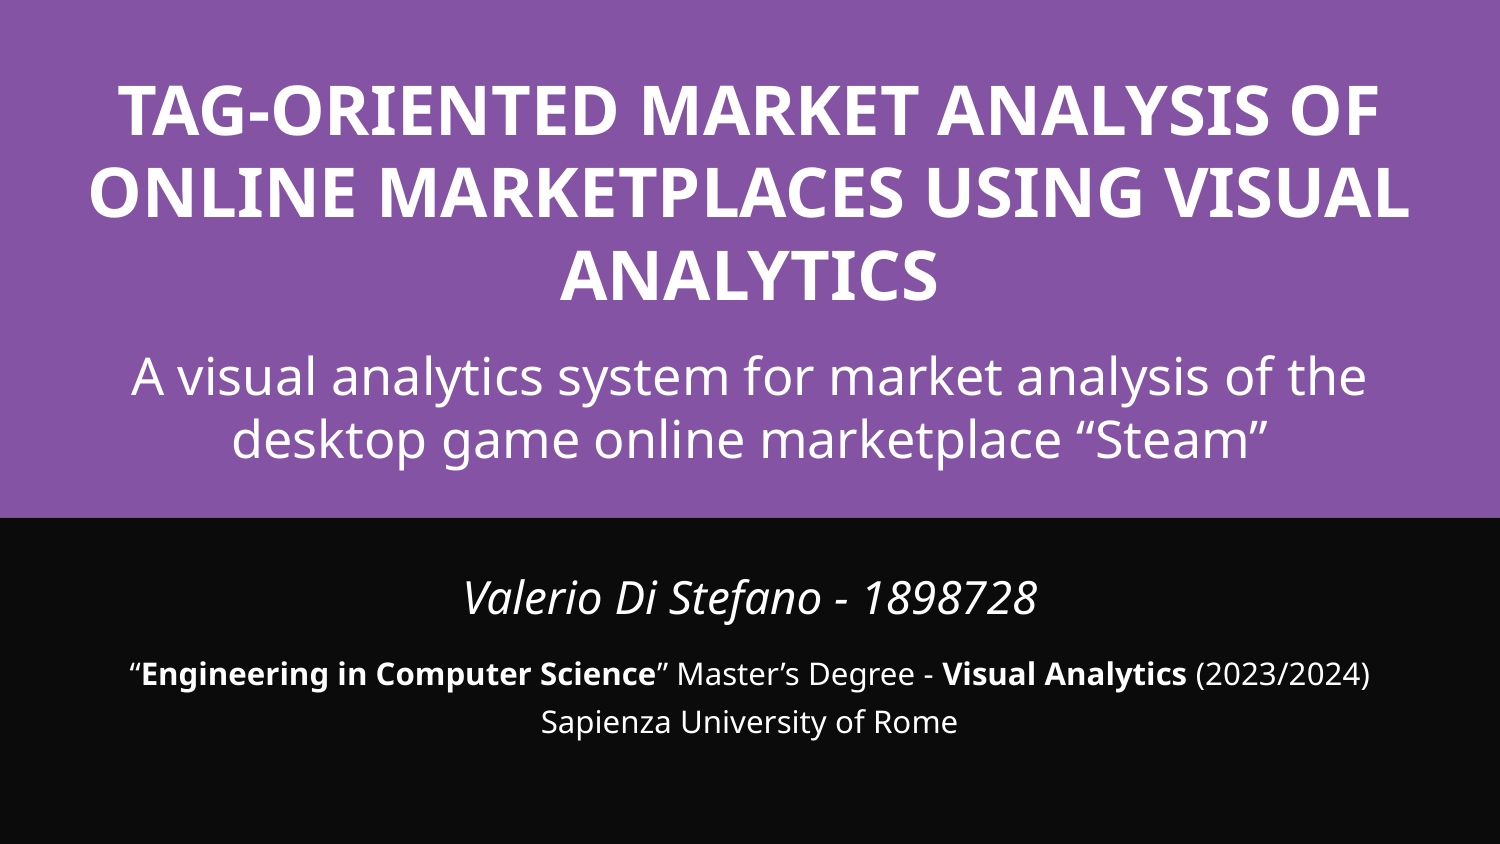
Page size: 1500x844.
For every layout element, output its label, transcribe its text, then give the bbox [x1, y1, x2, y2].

subtitle Valerio Di Stefano - 1898728 “Engineering in Computer Science” Master’s Degree - Visual Analytics (2023/2024) Sapienza University of Rome [10, 554, 1490, 816]
title TAG-ORIENTED MARKET ANALYSIS OF ONLINE MARKETPLACES USING VISUAL ANALYTICS A visual analytics system for market analysis of the desktop game online marketplace “Steam” [49, 147, 1451, 484]
